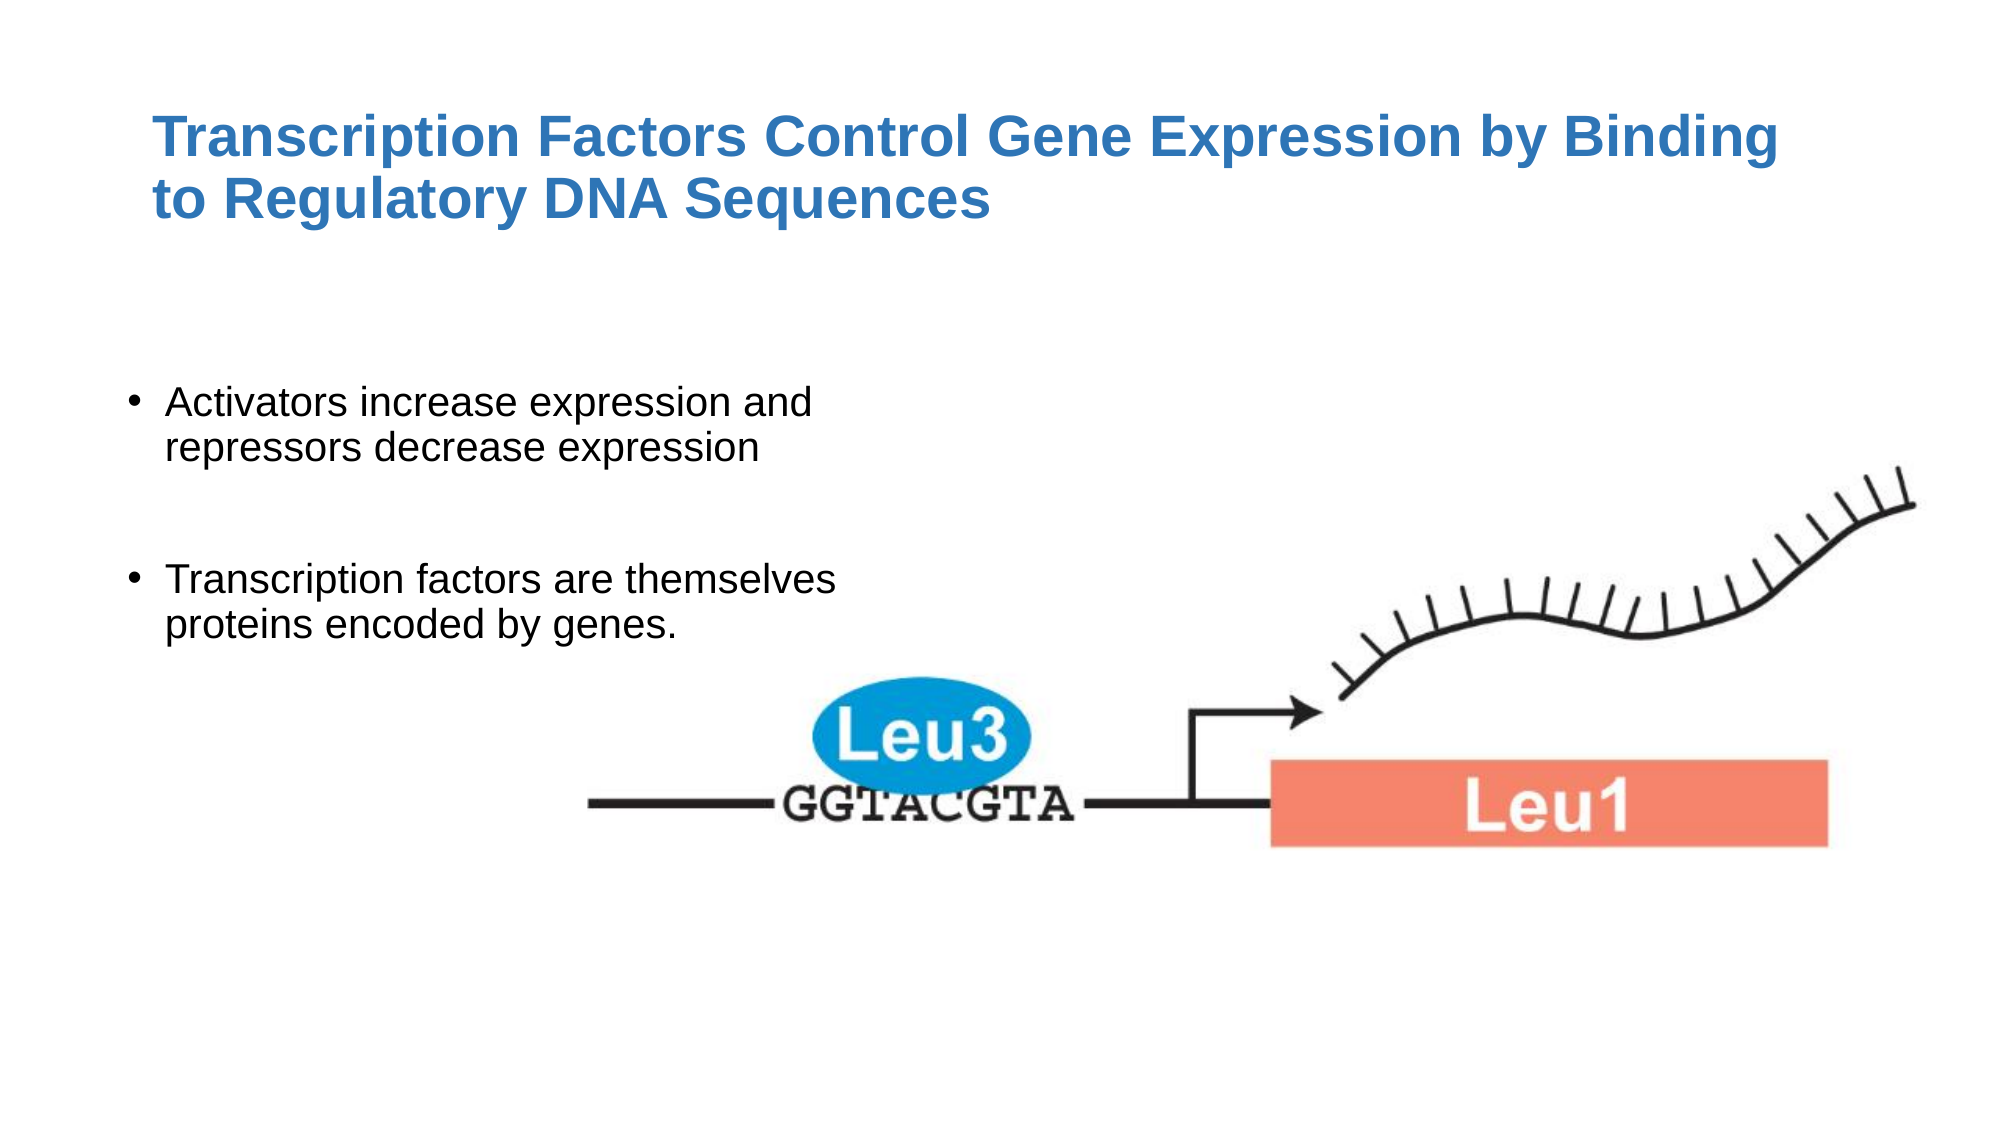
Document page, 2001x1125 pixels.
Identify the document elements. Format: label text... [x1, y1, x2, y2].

picture [499, 272, 2000, 1125]
list Activators increase expression and repressors decrease expression Transcription factors are themselves proteins encoded by genes. [112, 302, 499, 1016]
title Transcription Factors Control Gene Expression by Binding to Regulatory DNA Sequences [137, 59, 1863, 278]
